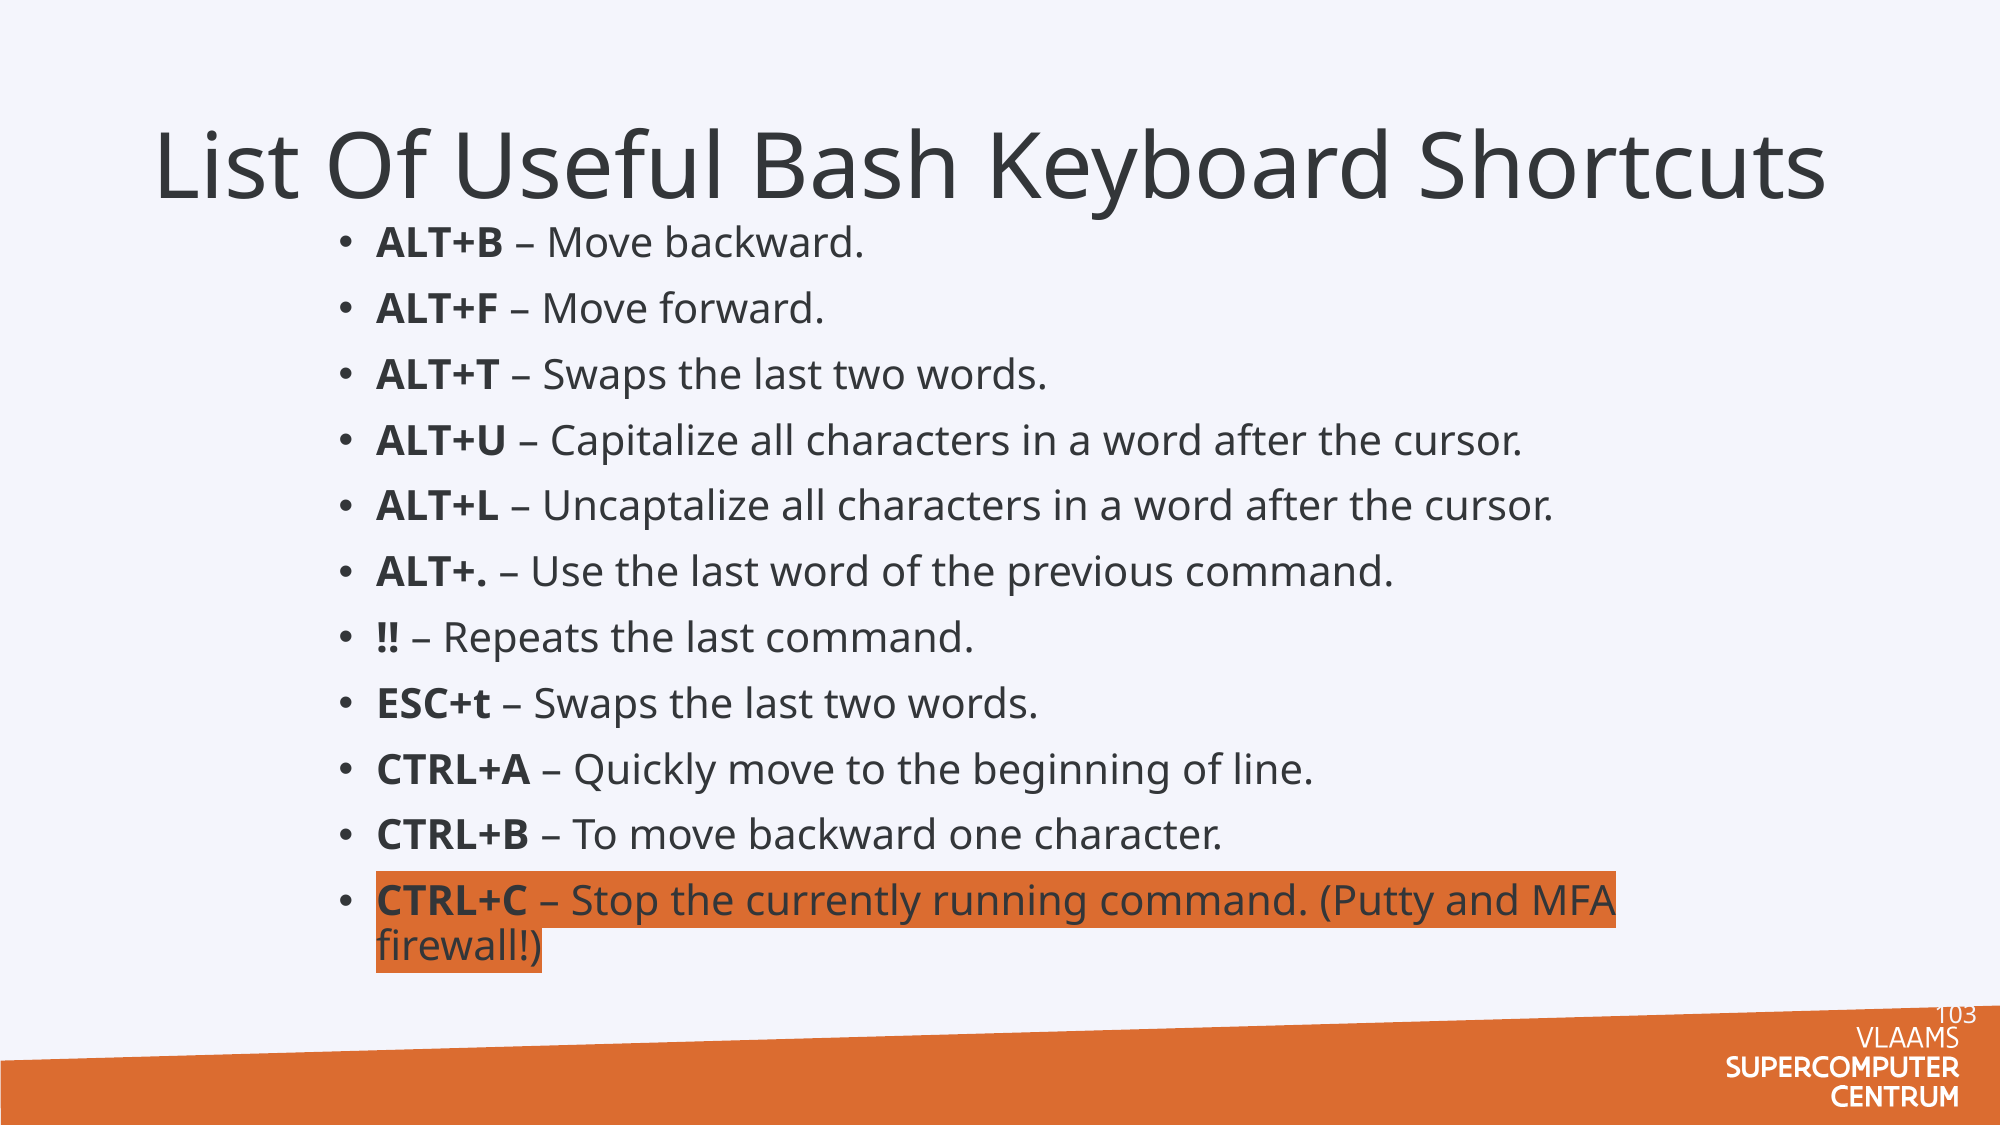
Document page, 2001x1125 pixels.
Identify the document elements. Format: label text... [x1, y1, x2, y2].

title List Of Useful Bash Keyboard Shortcuts [137, 59, 1863, 278]
list ALT+B – Move backward. ALT+F – Move forward. ALT+T – Swaps the last two words. ALT+U – Capitalize all characters in a word after the cursor. ALT+L – Uncaptalize all characters in a word after the cursor. ALT+. – Use the last word of the previous command. !! – Repeats the last command. ESC+t – Swaps the last two words. CTRL+A – Quickly move to the beginning of line. CTRL+B – To move backward one character. CTRL+C – Stop the currently running command. (Putty and MFA firewall!) [338, 221, 1686, 948]
slide_number 103 [1787, 992, 1993, 1040]
picture [1725, 1021, 1960, 1117]
